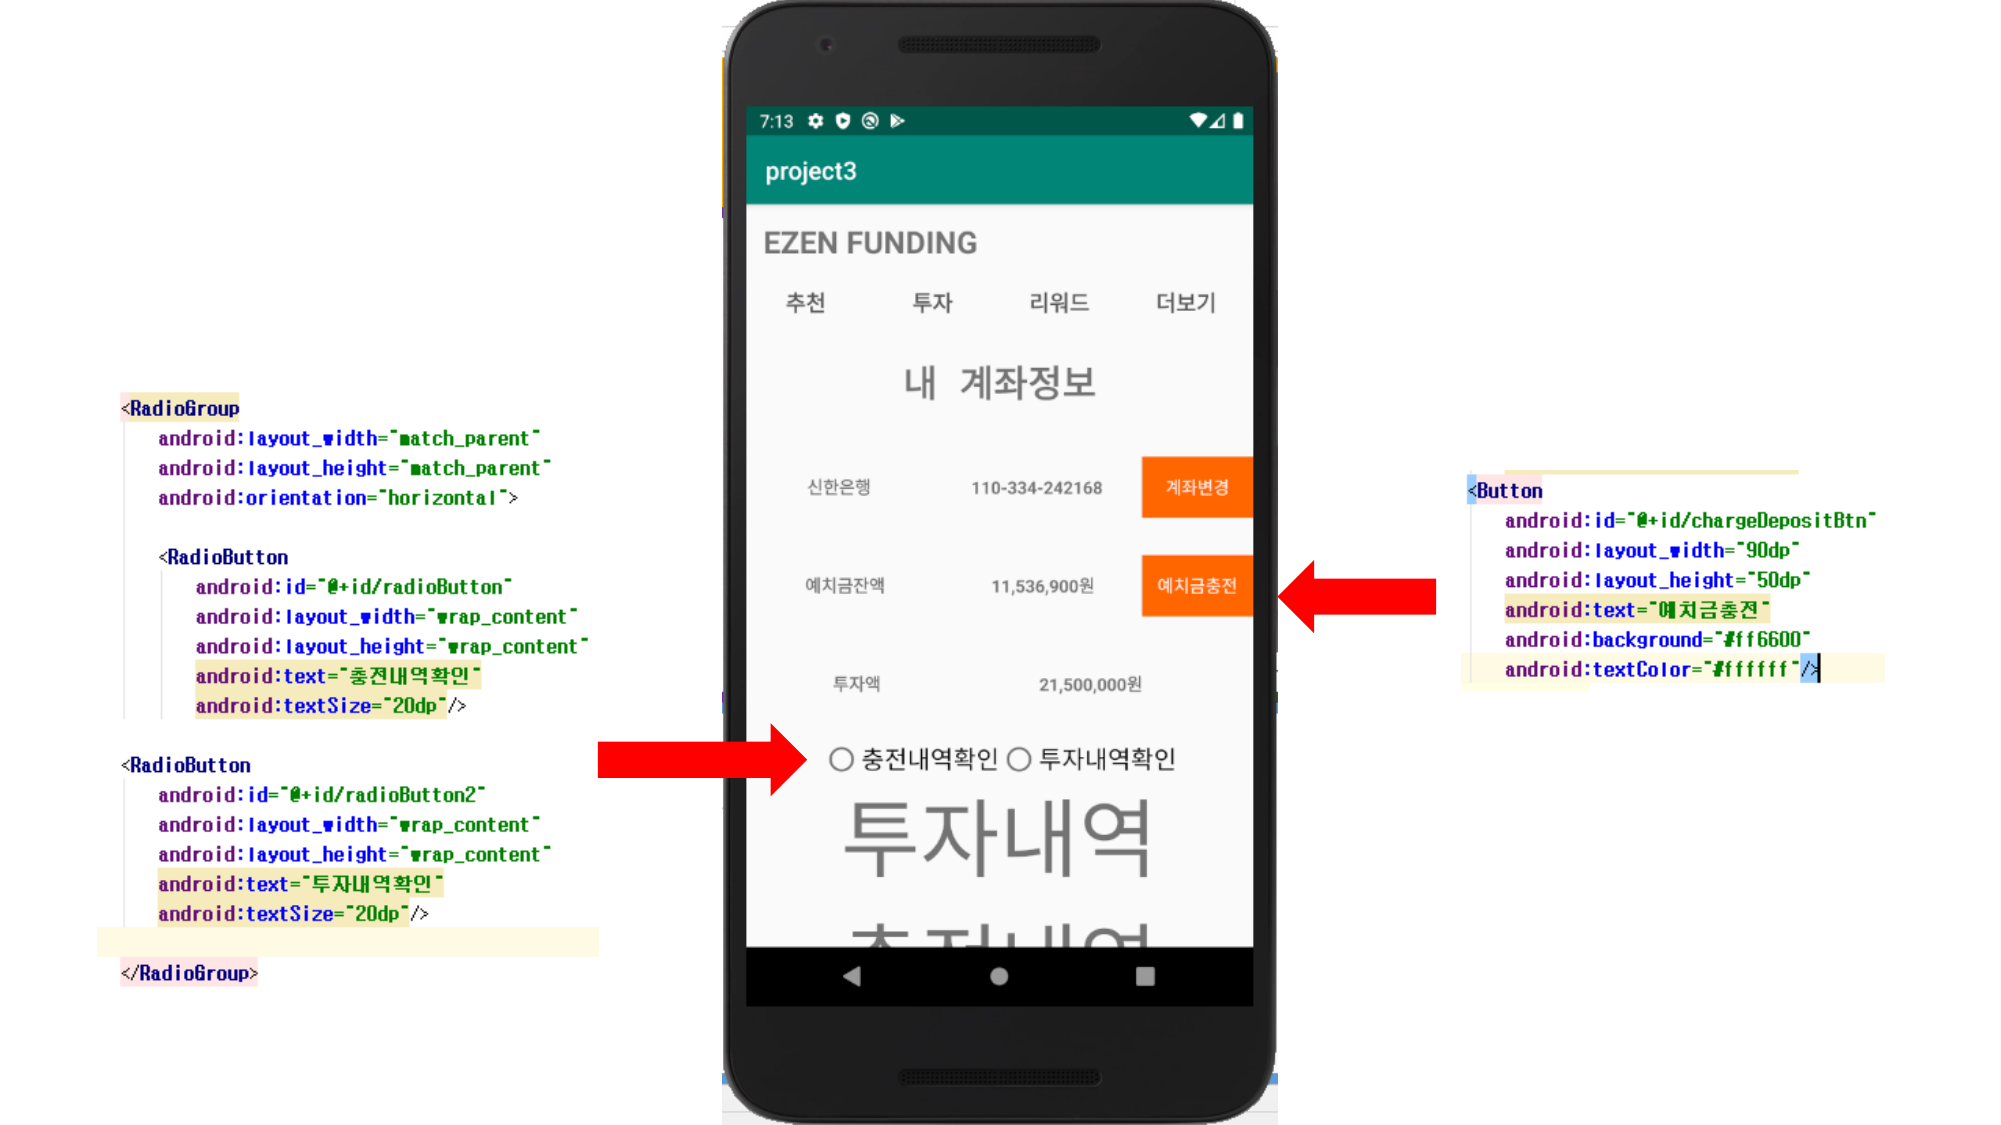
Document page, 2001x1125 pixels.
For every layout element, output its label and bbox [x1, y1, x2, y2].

text_box [1282, 562, 1436, 631]
picture [1460, 469, 1885, 691]
picture [722, 0, 1278, 1125]
picture [96, 379, 600, 1001]
text_box [604, 742, 717, 777]
